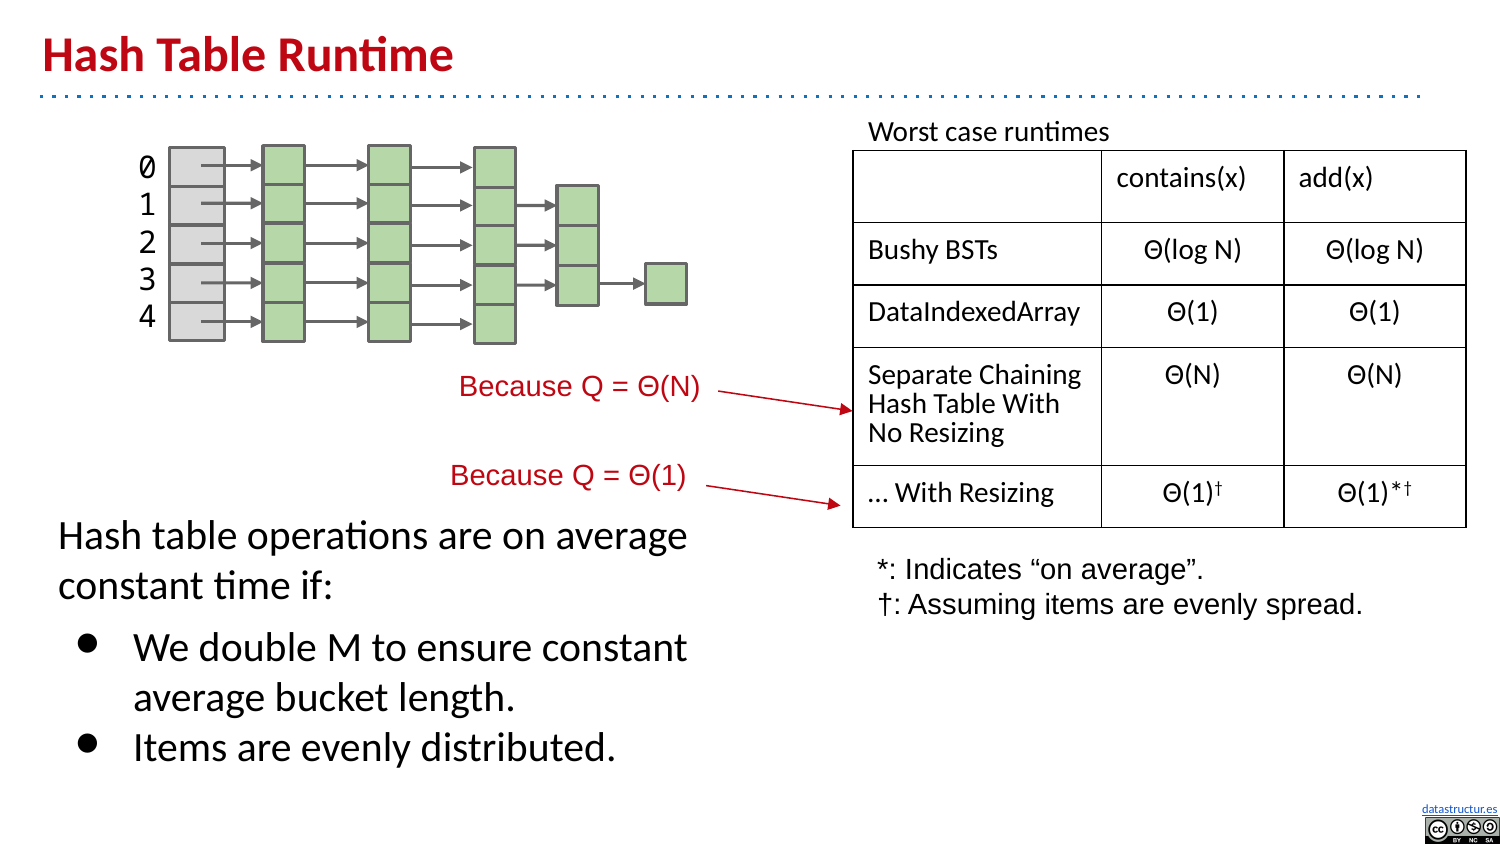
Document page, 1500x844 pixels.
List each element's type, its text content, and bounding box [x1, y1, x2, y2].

text_box Because Q = Θ(N) [443, 352, 718, 392]
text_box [717, 390, 853, 412]
text_box [263, 185, 305, 223]
table_cell Θ(1)*† [1285, 466, 1465, 527]
table_cell Θ(1) [1285, 286, 1465, 347]
text_box [263, 145, 305, 185]
text_box [263, 223, 305, 263]
text_box [474, 147, 516, 188]
list Hash table operations are on average constant time if: We double M to ensure constant average bucket length. Items are evenly distributed. [43, 492, 841, 820]
text_box [645, 263, 687, 304]
text_box [171, 187, 225, 226]
table_cell Θ(log N) [1285, 223, 1465, 284]
text_box Worst case runtimes [853, 110, 1197, 150]
table_header contains(x) [1102, 151, 1283, 222]
text_box *: Indicates “on average”. †: Assuming items are evenly spread. [862, 535, 1383, 580]
table_cell Θ(N) [1285, 348, 1465, 465]
text_box [474, 305, 516, 344]
table_cell Θ(1)† [1102, 466, 1283, 527]
text_box [368, 223, 411, 263]
table_cell Θ(1) [1102, 286, 1283, 347]
table_cell Θ(log N) [1102, 223, 1283, 284]
text_box [368, 185, 411, 223]
table_cell Θ(N) [1102, 348, 1283, 465]
text_box [368, 303, 411, 342]
text_box [171, 226, 225, 263]
text_box [557, 266, 599, 306]
table_header [854, 151, 1101, 222]
text_box Because Q = Θ(1) [434, 441, 709, 481]
title Hash Table Runtime [27, 15, 1378, 97]
text_box [474, 188, 516, 226]
text_box 0 1 2 3 4 [123, 131, 171, 377]
text_box [368, 263, 411, 303]
text_box [557, 185, 599, 226]
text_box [705, 485, 841, 506]
picture [1425, 817, 1500, 844]
text_box [557, 226, 599, 266]
text_box [171, 147, 225, 187]
text_box [171, 303, 225, 341]
text_box [474, 226, 516, 265]
table_cell … With Resizing [854, 466, 1101, 527]
table_cell DataIndexedArray [854, 286, 1101, 347]
text_box [263, 303, 305, 342]
text_box [474, 265, 516, 305]
table_header add(x) [1285, 151, 1465, 222]
text_box [171, 263, 225, 303]
text_box [263, 263, 305, 303]
text_box [368, 145, 411, 185]
table_cell Separate Chaining Hash Table With No Resizing [854, 348, 1101, 465]
table_cell Bushy BSTs [854, 223, 1101, 284]
